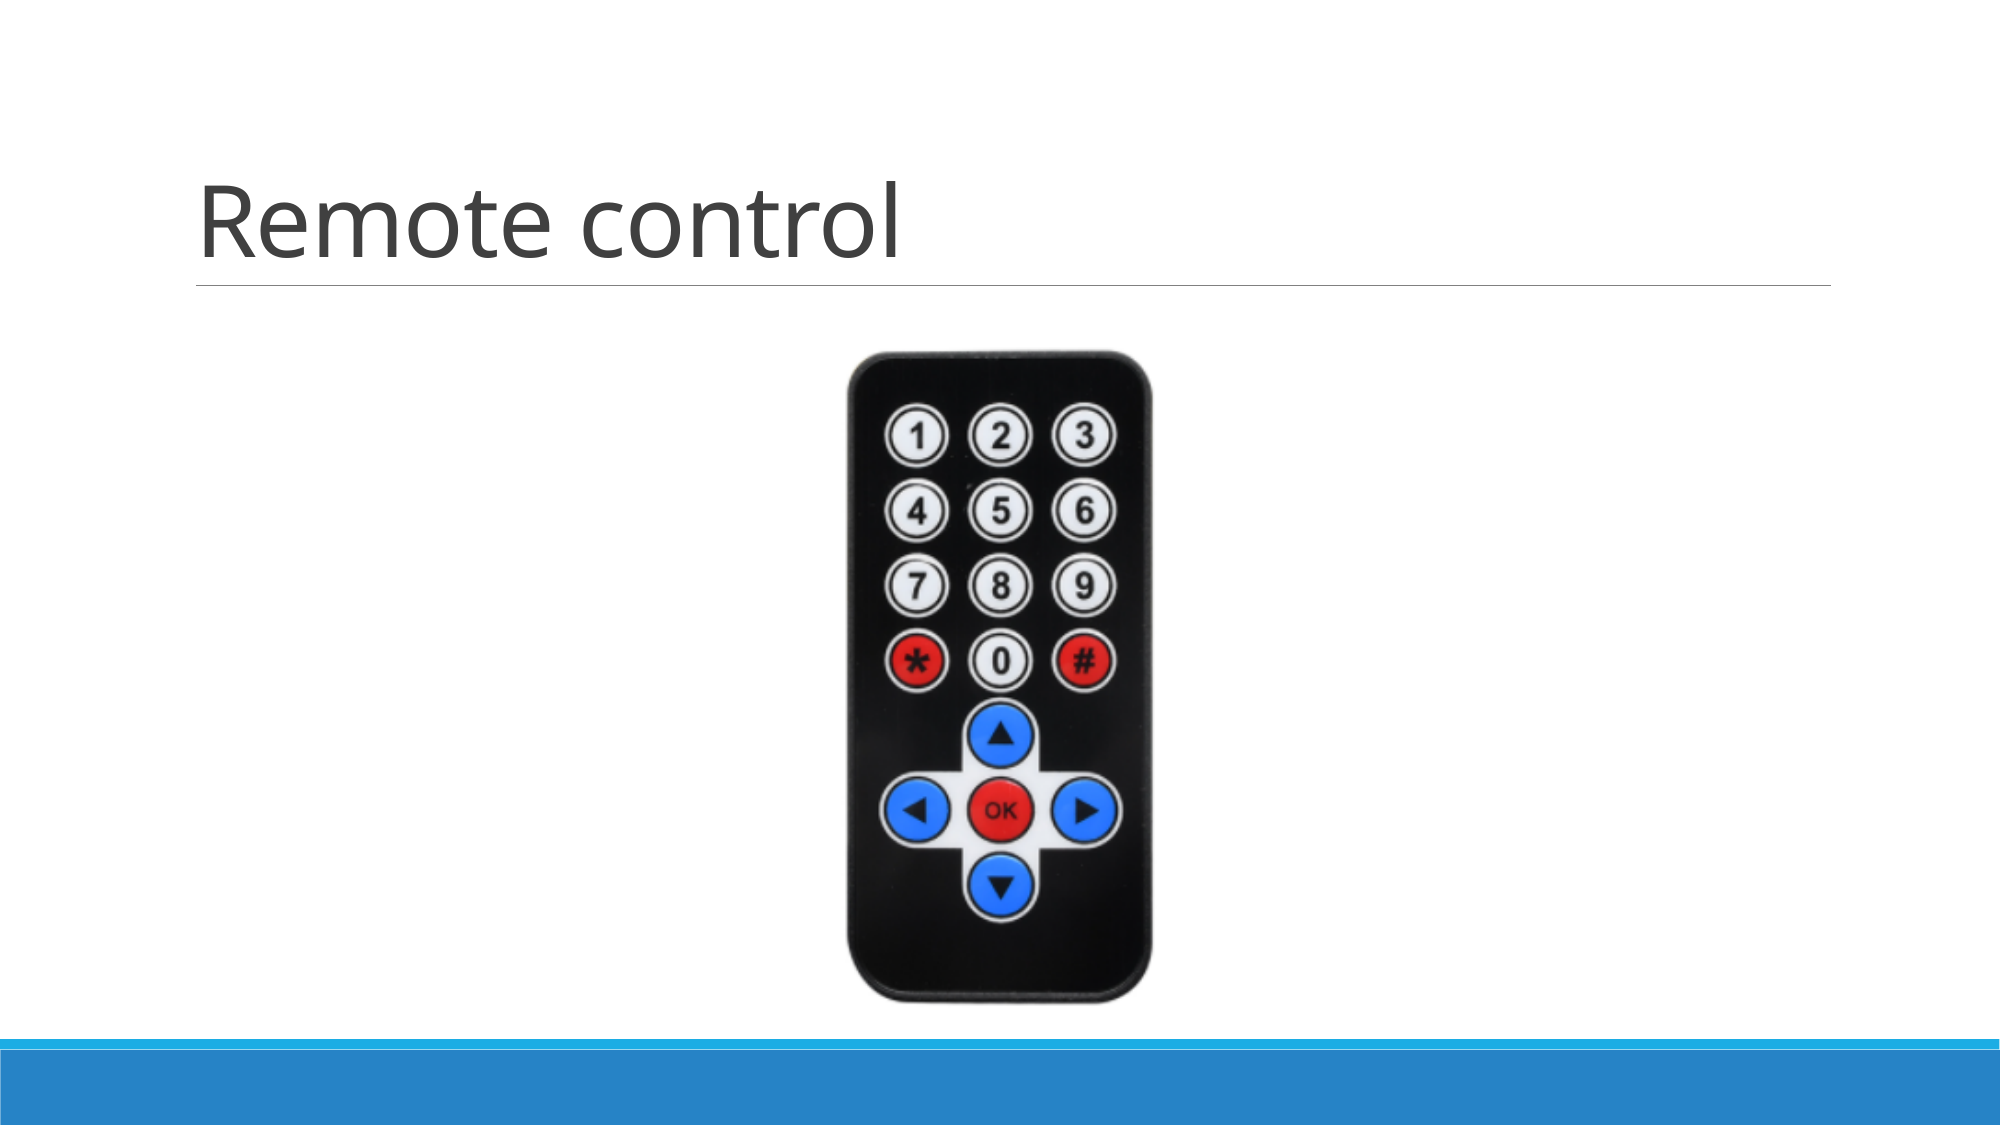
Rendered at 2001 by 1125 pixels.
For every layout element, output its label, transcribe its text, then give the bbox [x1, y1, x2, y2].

title Remote control [180, 47, 1830, 285]
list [833, 314, 1177, 1018]
